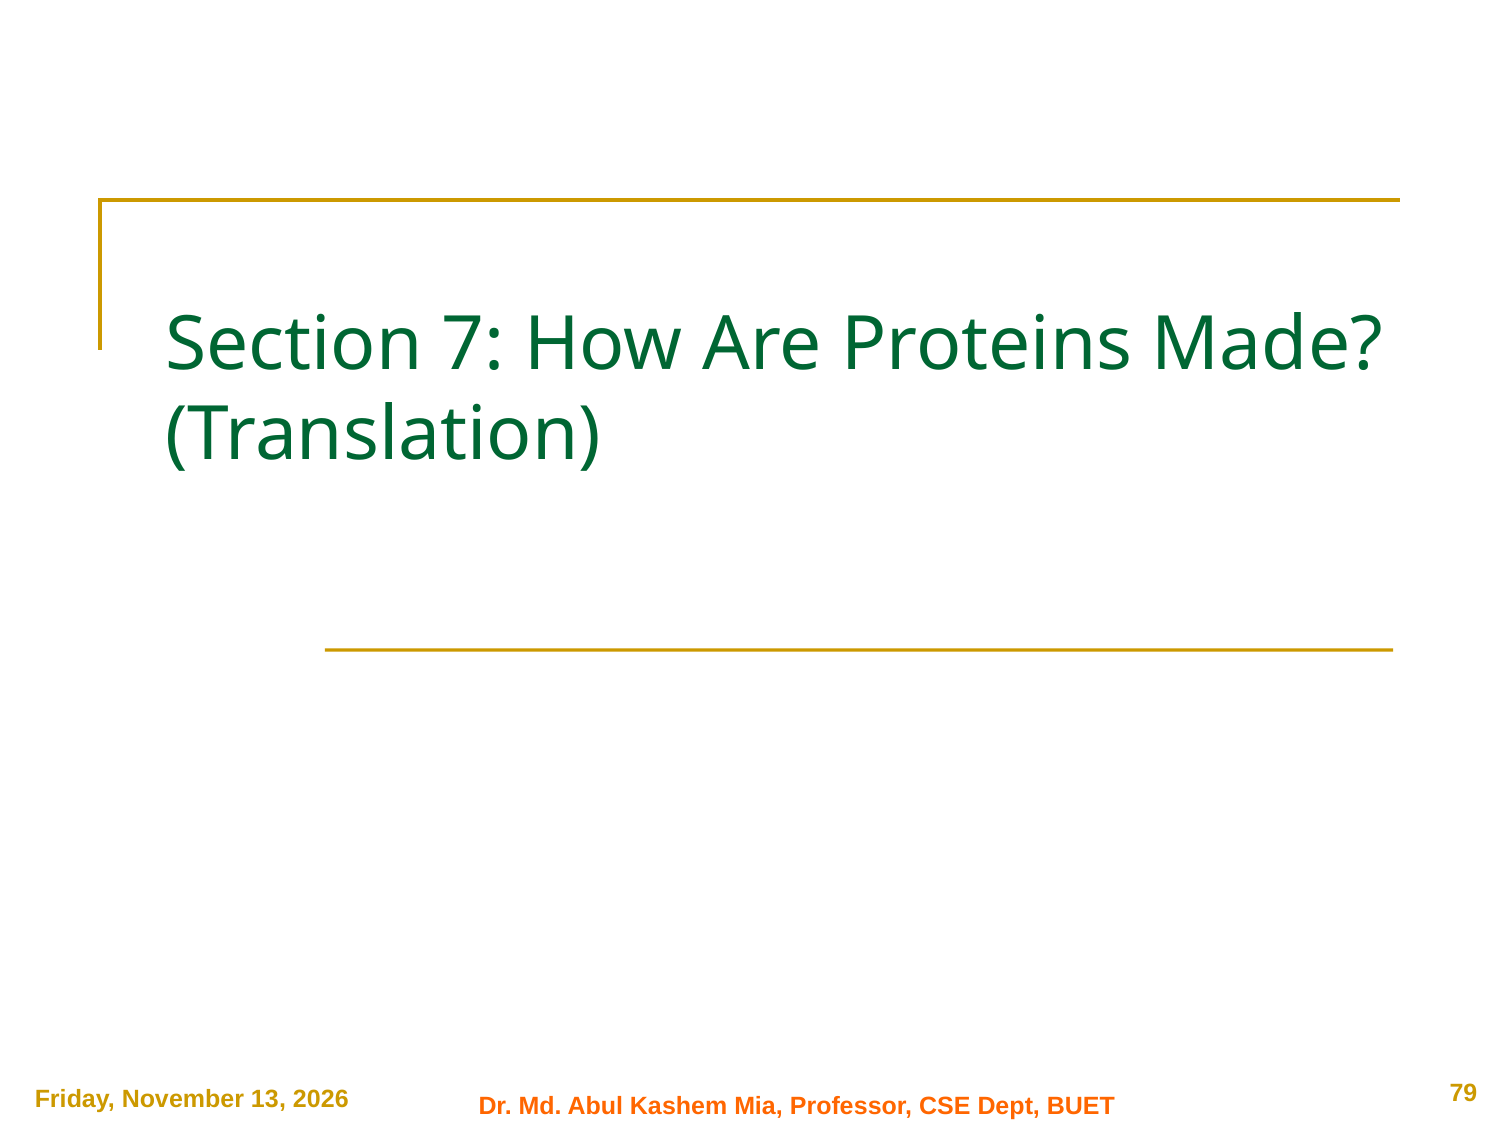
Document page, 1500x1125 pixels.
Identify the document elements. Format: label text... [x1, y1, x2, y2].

title Section 7: How Are Proteins Made? (Translation) [150, 287, 1401, 538]
